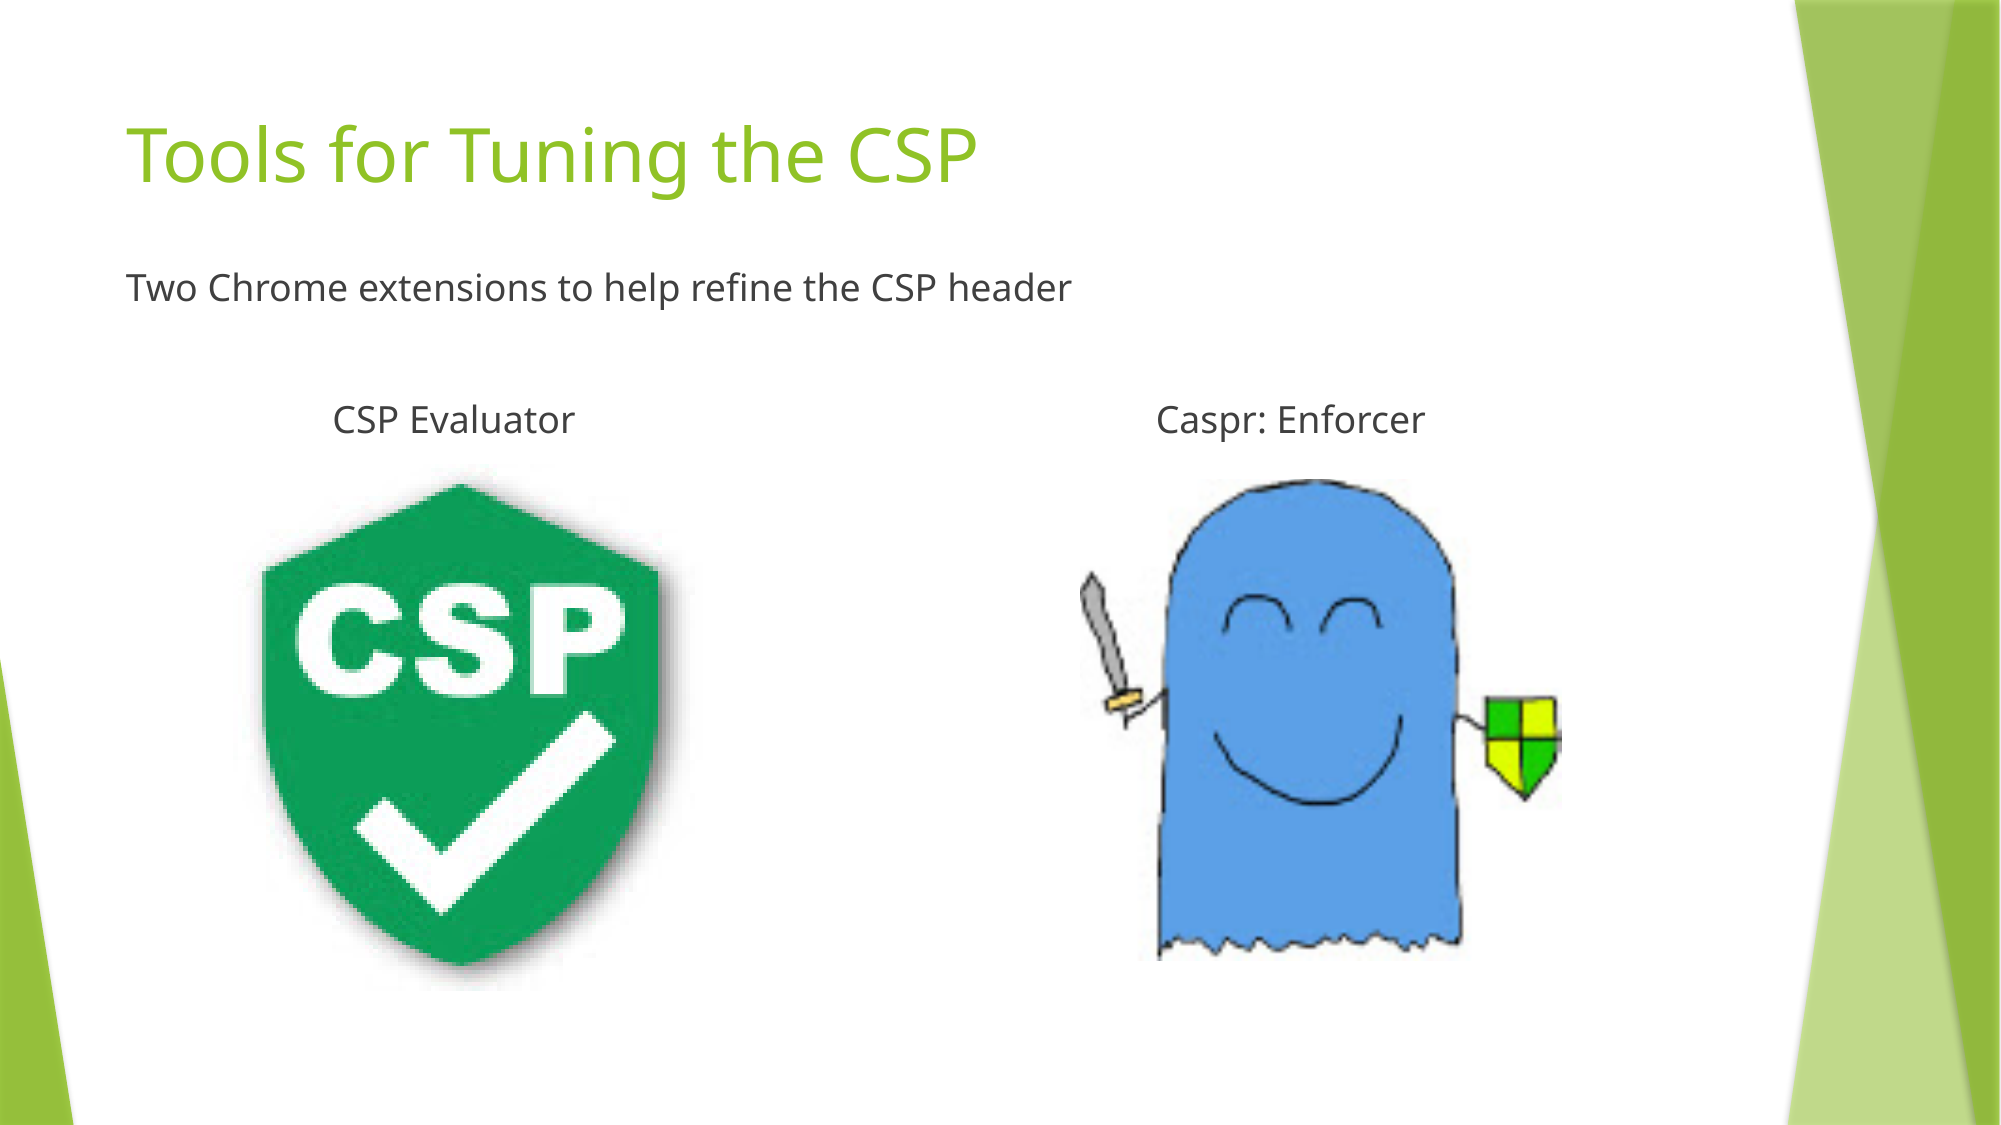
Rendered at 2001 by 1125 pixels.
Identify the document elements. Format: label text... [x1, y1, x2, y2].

list Caspr: Enforcer [947, 354, 1635, 449]
list [110, 448, 798, 991]
list CSP Evaluator [110, 354, 798, 448]
title Tools for Tuning the CSP [111, 99, 1522, 317]
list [1080, 478, 1563, 962]
picture [200, 463, 729, 992]
text_box Two Chrome extensions to help refine the CSP header [110, 222, 1521, 317]
